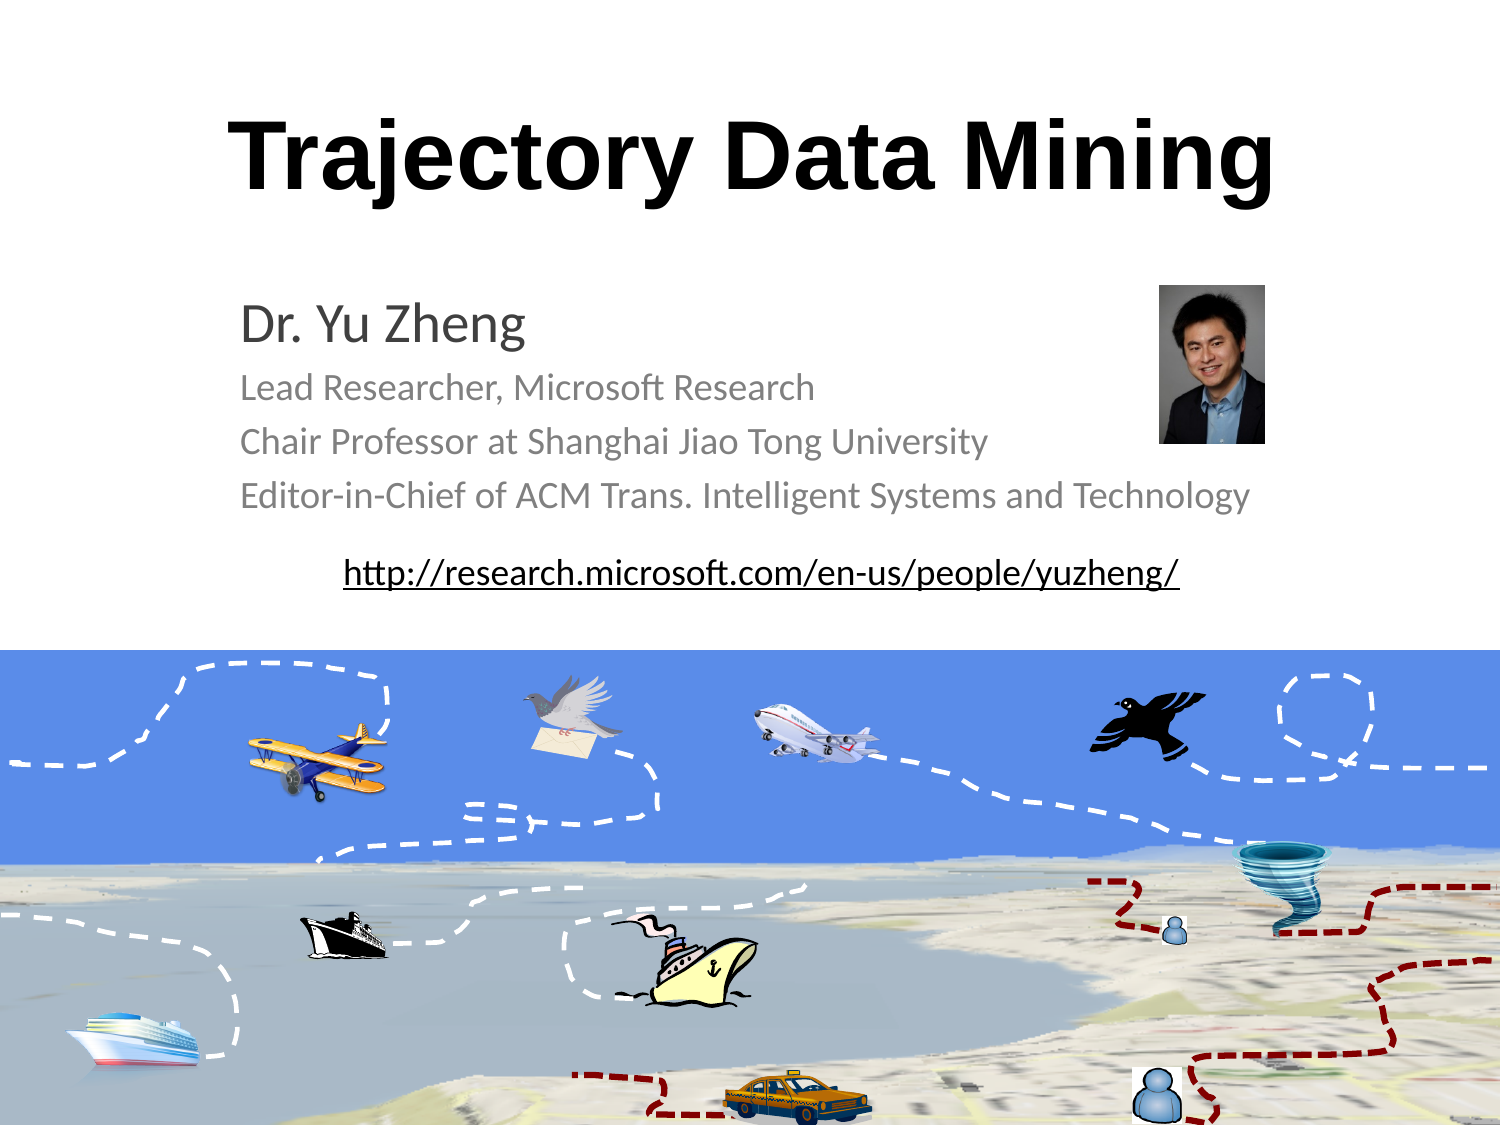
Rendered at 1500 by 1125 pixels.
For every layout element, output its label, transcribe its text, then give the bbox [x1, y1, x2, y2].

title Trajectory Data Mining [212, 50, 1488, 250]
text_box http://research.microsoft.com/en-us/people/yuzheng/ [328, 540, 1225, 600]
text_box Dr. Yu Zheng Lead Researcher, Microsoft Research Chair Professor at Shanghai Jiao Tong University Editor-in-Chief of ACM Trans. Intelligent Systems and Technology [225, 278, 1300, 525]
picture [1159, 284, 1266, 444]
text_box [0, 649, 1500, 1125]
